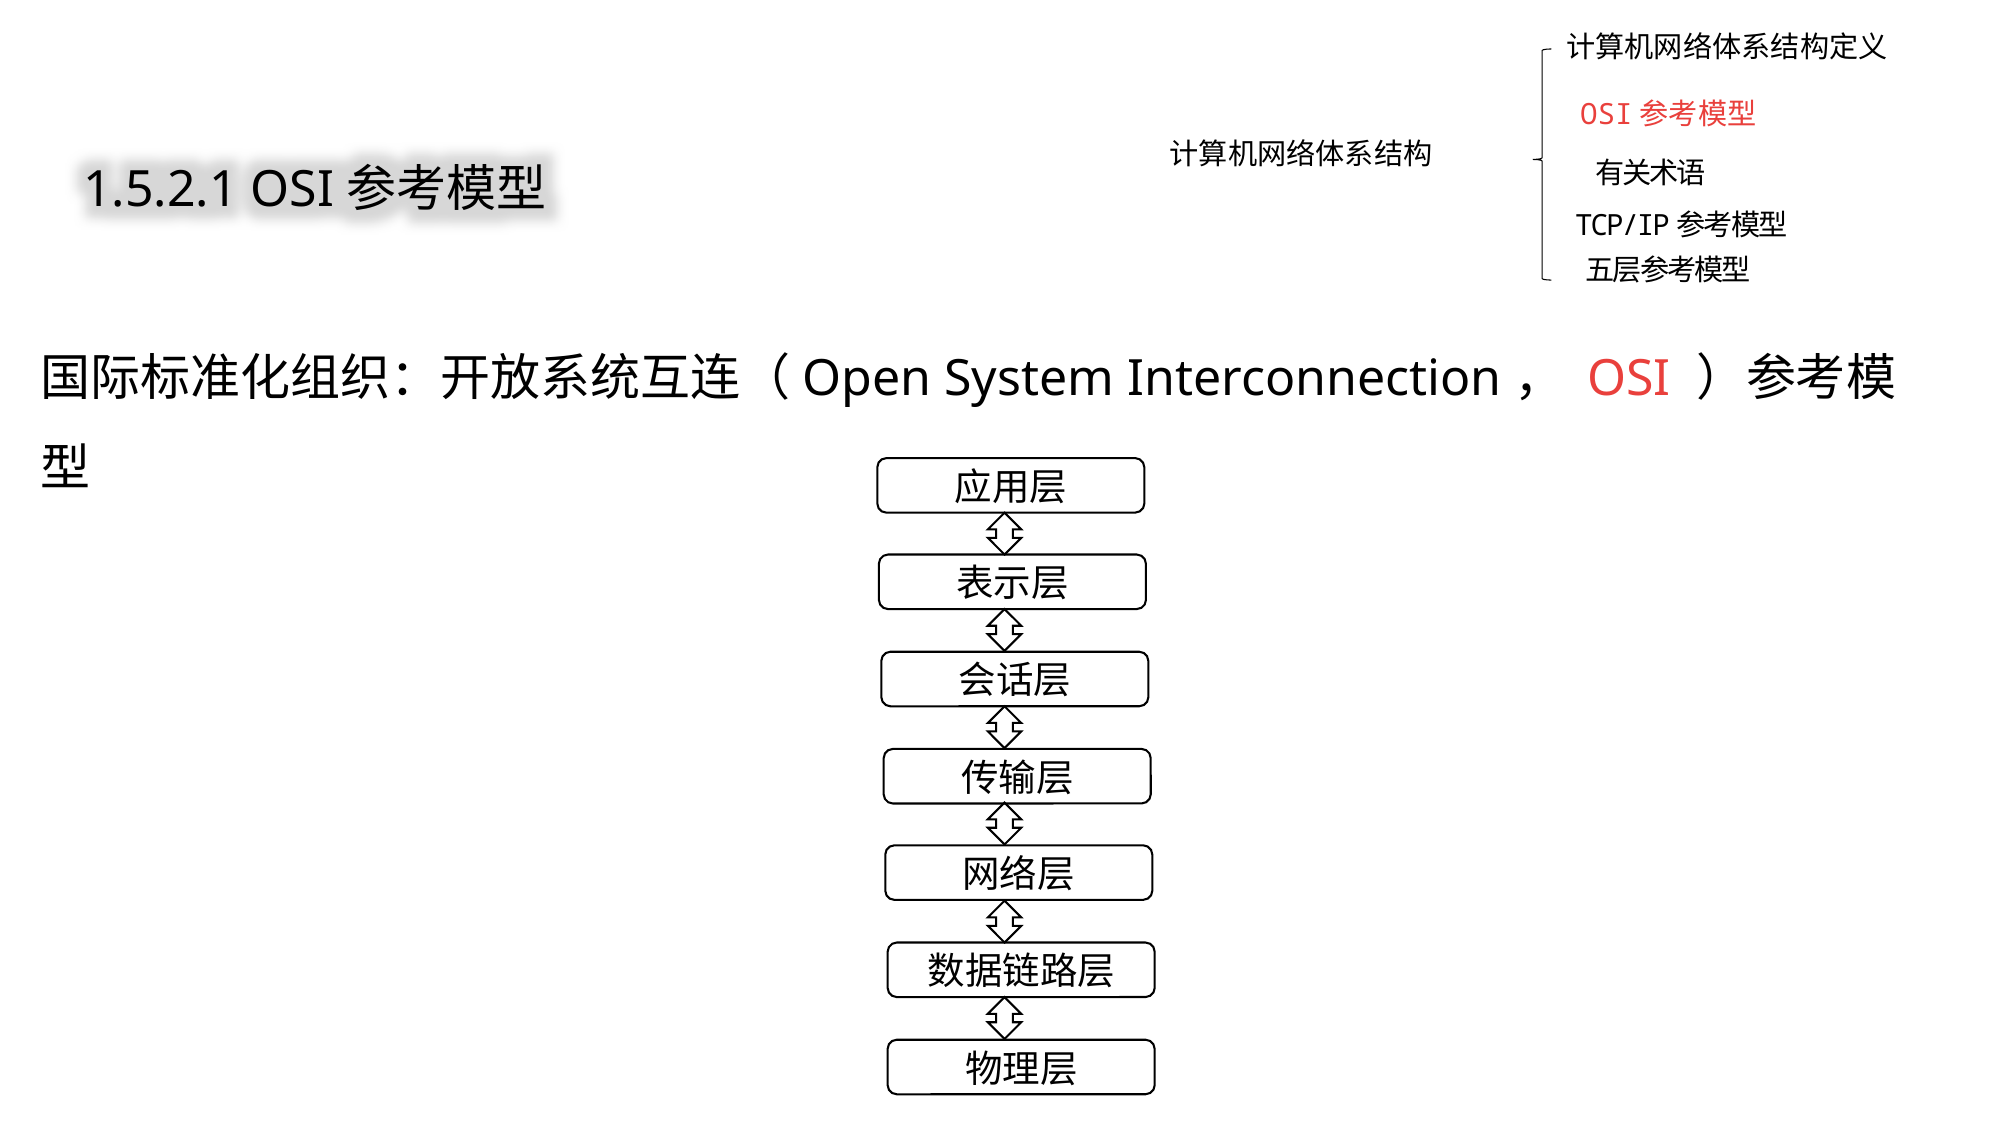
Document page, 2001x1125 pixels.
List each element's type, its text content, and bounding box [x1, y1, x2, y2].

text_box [1154, 48, 1878, 295]
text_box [877, 458, 1155, 1095]
text_box 国际标准化组织：开放系统互连（Open System Interconnection， OSI ）参考模型 [25, 308, 1951, 503]
text_box 计算机网络体系结构定义 [1551, 21, 2000, 72]
text_box 1.5.2.1 OSI参考模型 [65, 93, 966, 250]
